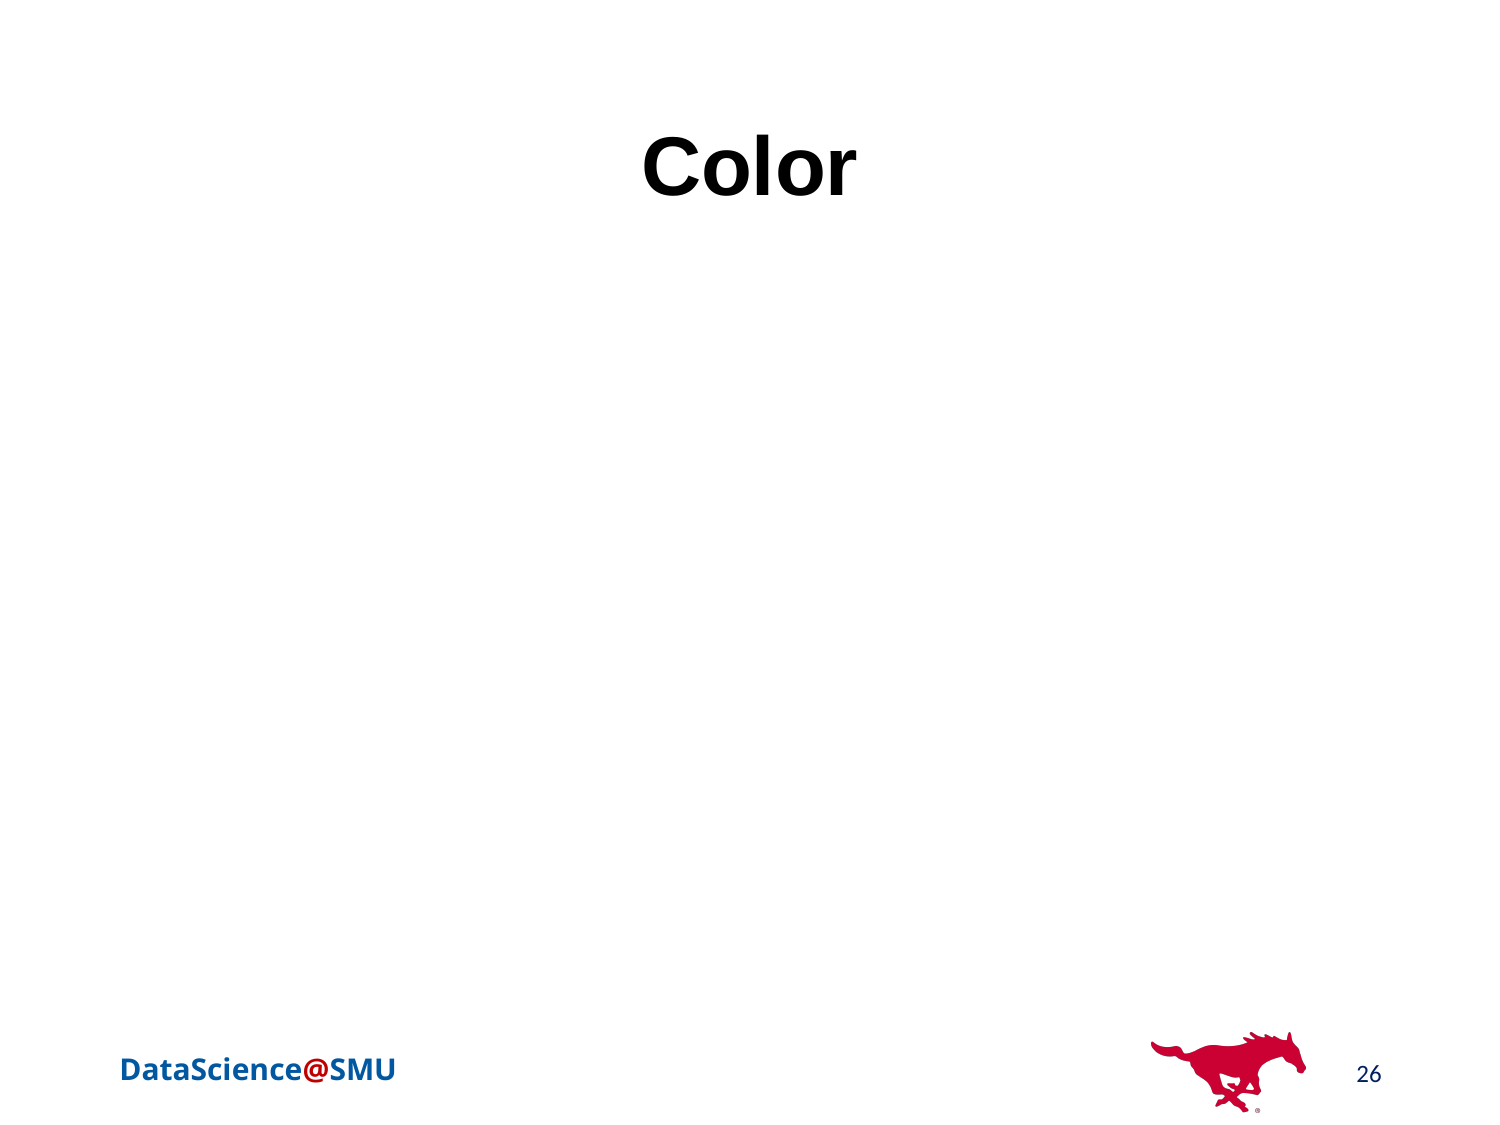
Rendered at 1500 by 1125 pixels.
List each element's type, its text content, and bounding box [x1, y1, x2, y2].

title Color [103, 59, 1397, 278]
picture [1151, 1103, 1306, 1113]
picture [1151, 1032, 1306, 1042]
slide_number 26 [1059, 1042, 1397, 1103]
